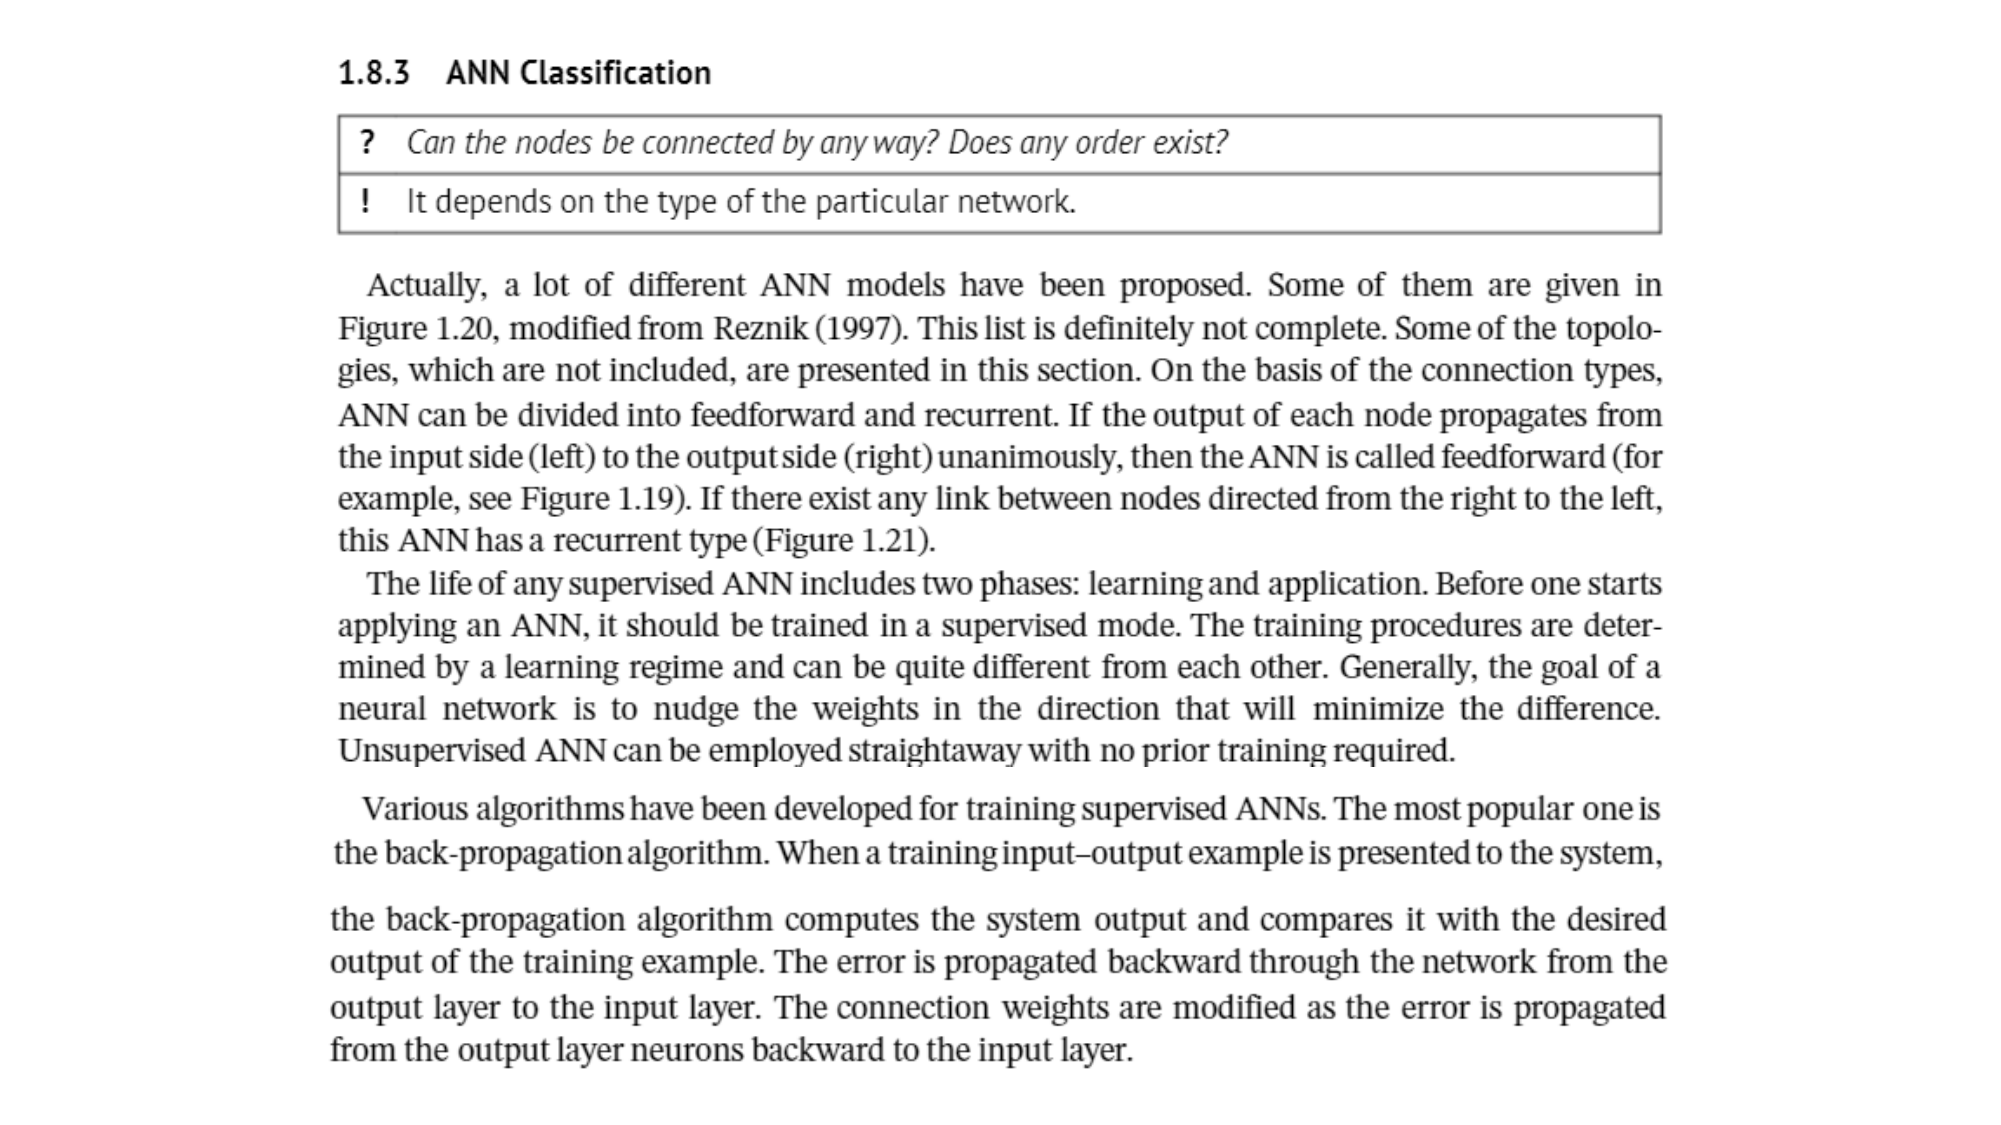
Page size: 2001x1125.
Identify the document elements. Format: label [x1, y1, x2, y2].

picture [324, 901, 1676, 1072]
picture [311, 41, 1689, 767]
picture [324, 785, 1676, 882]
